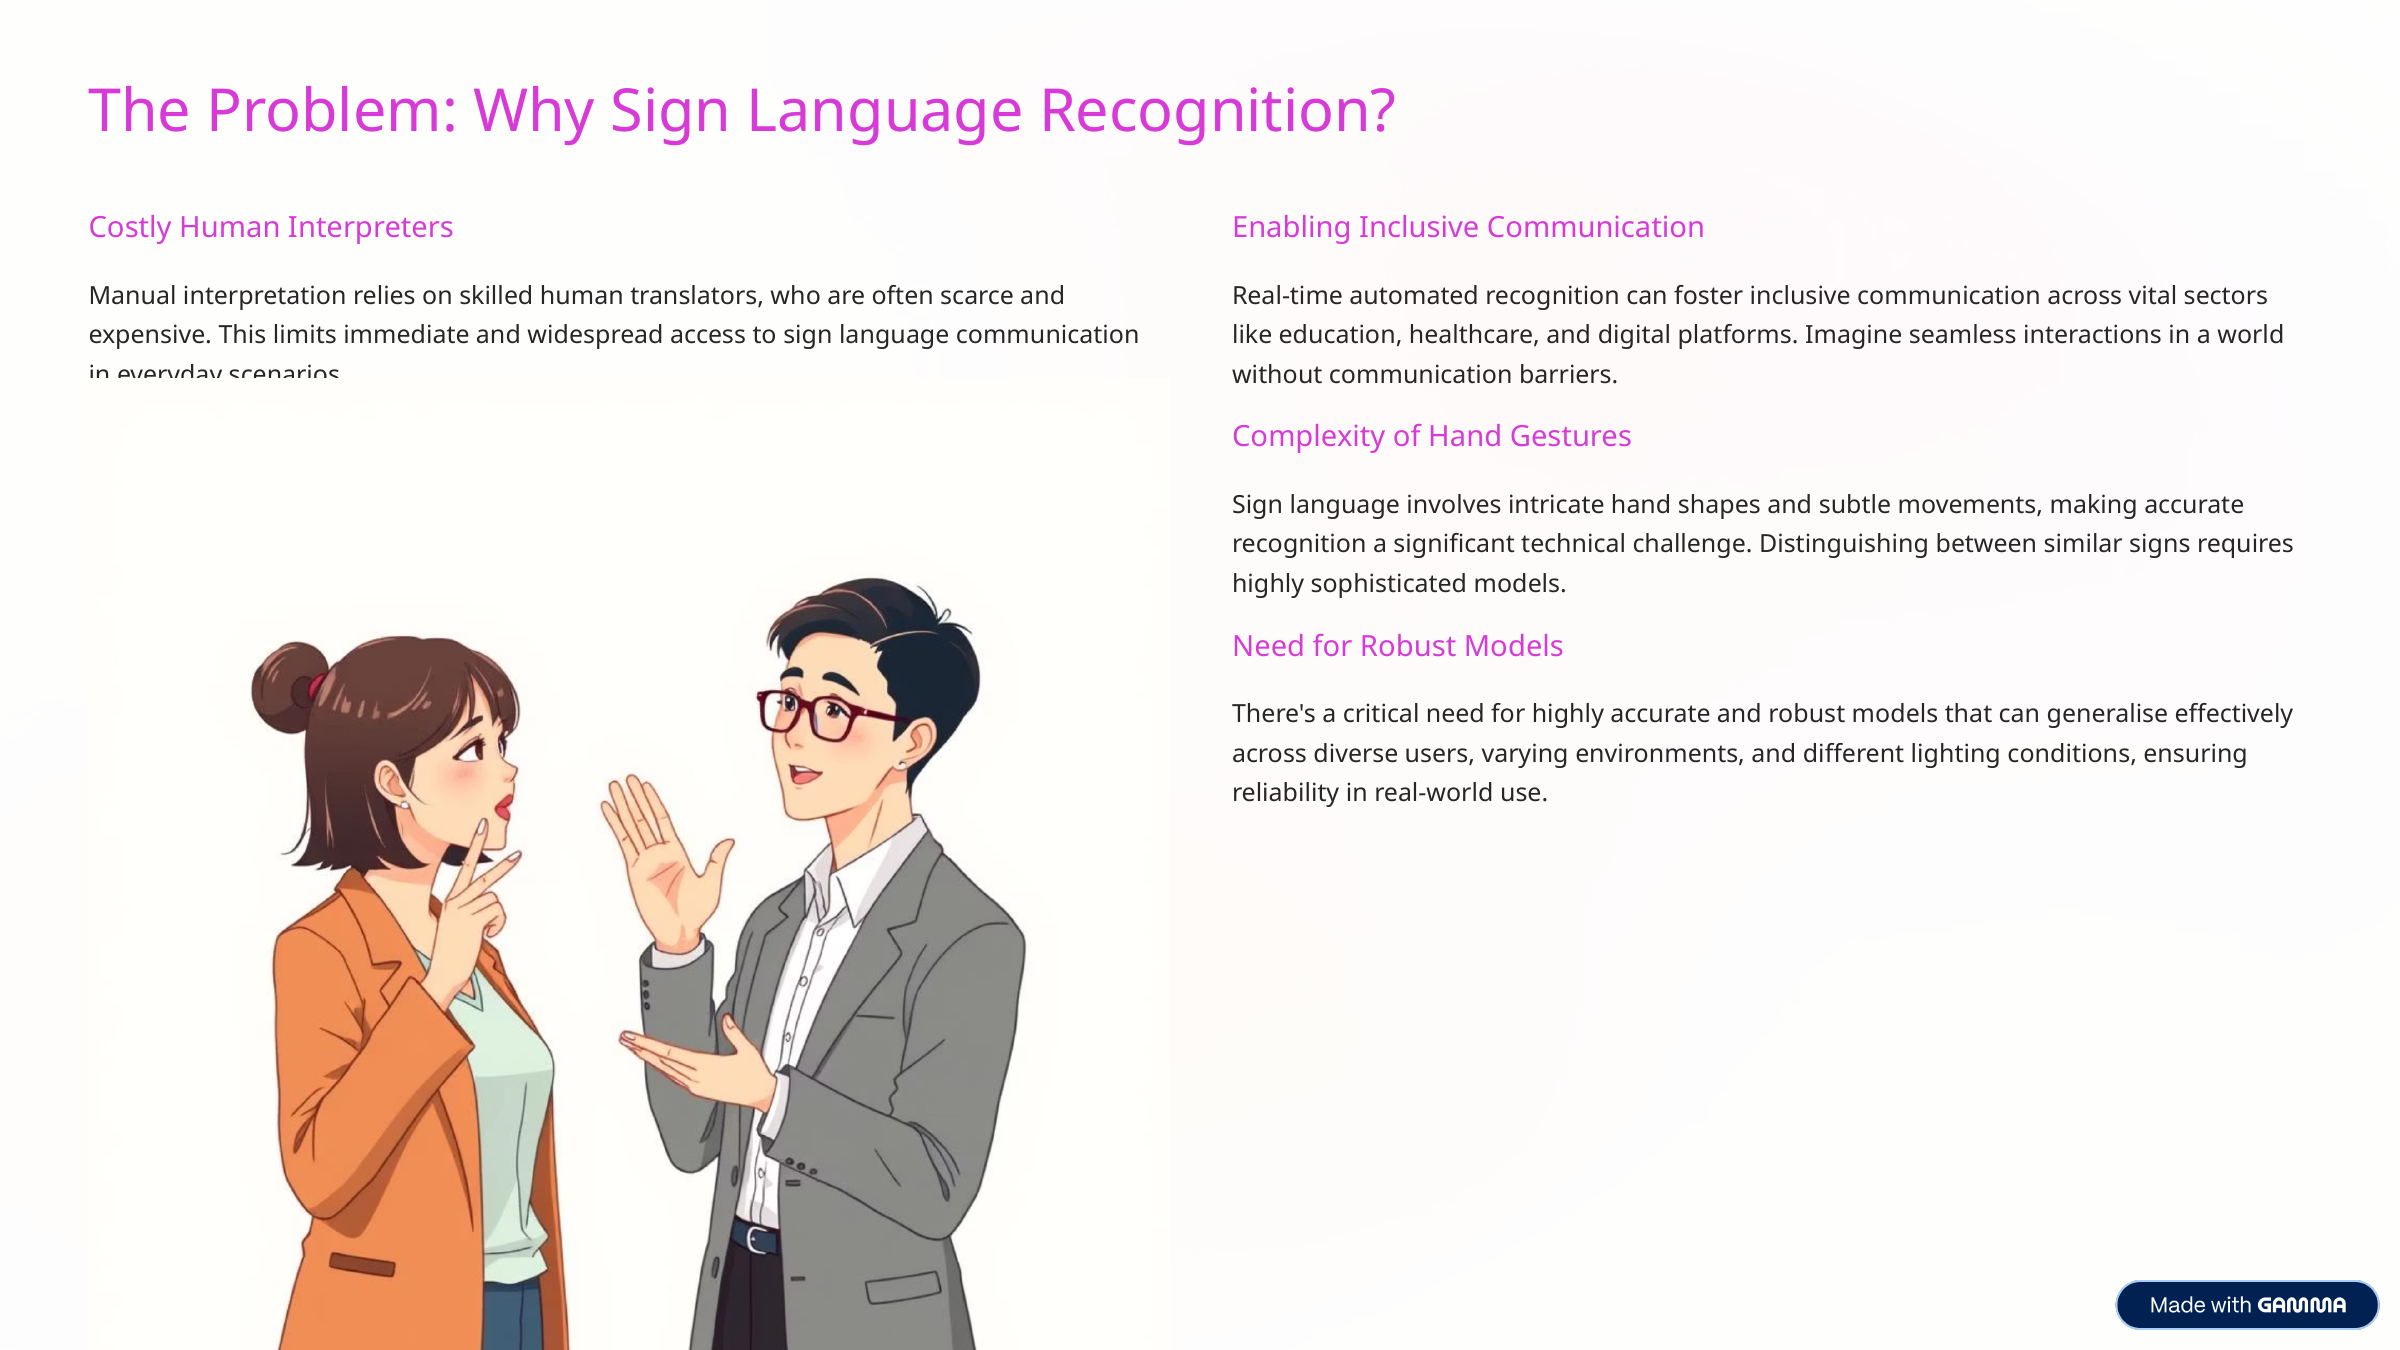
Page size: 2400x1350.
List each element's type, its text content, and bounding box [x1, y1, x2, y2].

picture [2106, 1271, 2389, 1339]
text_box Real-time automated recognition can foster inclusive communication across vital sectors like education, healthcare, and digital platforms. Imagine seamless interactions in a world without communication barriers. [1232, 269, 2313, 391]
text_box The Problem: Why Sign Language Recognition? [88, 69, 1441, 144]
text_box Complexity of Hand Gestures [1232, 416, 1651, 454]
text_box Sign language involves intricate hand shapes and subtle movements, making accurate recognition a significant technical challenge. Distinguishing between similar signs requires highly sophisticated models. [1232, 478, 2313, 601]
text_box Costly Human Interpreters [88, 207, 474, 245]
text_box Manual interpretation relies on skilled human translators, who are often scarce and expensive. This limits immediate and widespread access to sign language communication in everyday scenarios. [88, 269, 1170, 351]
text_box Enabling Inclusive Communication [1232, 207, 1740, 245]
picture [88, 378, 1170, 1350]
text_box Need for Robust Models [1232, 625, 1572, 663]
text_box There's a critical need for highly accurate and robust models that can generalise effectively across diverse users, varying environments, and different lighting conditions, ensuring reliability in real-world use. [1232, 687, 2313, 810]
